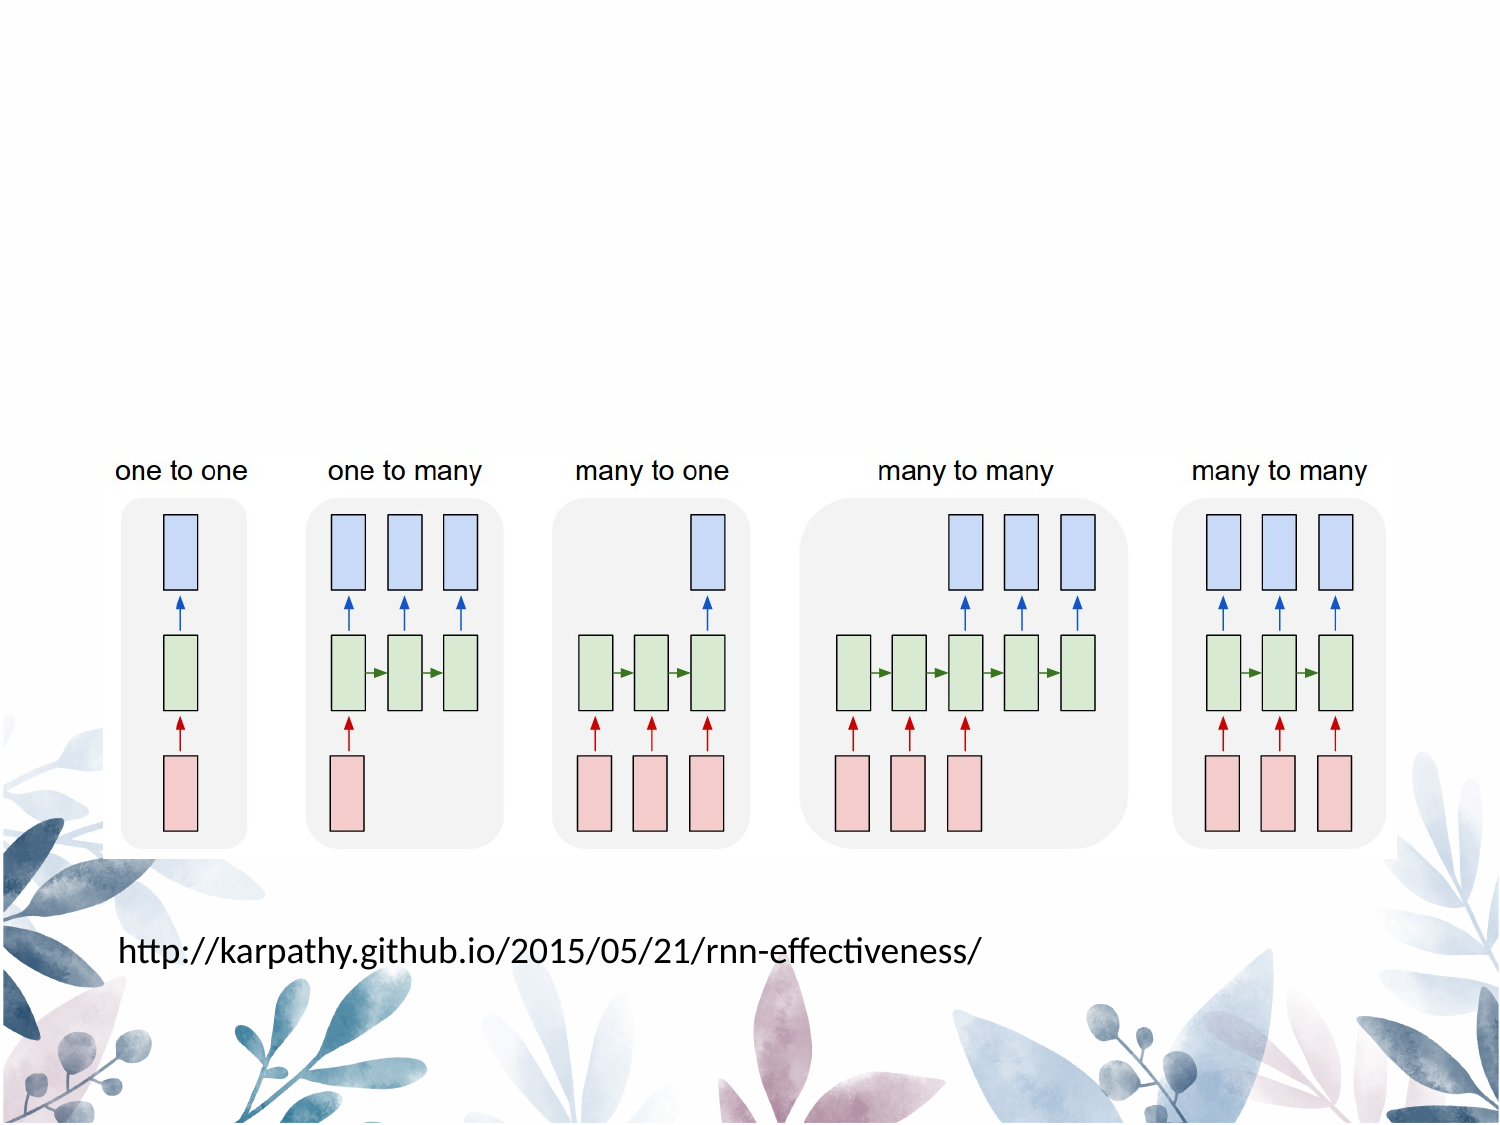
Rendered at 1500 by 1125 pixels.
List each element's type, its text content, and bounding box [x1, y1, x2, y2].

picture [0, 0, 1500, 1125]
text_box http://karpathy.github.io/2015/05/21/rnn-effectiveness/ [103, 918, 1137, 979]
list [102, 453, 1398, 860]
